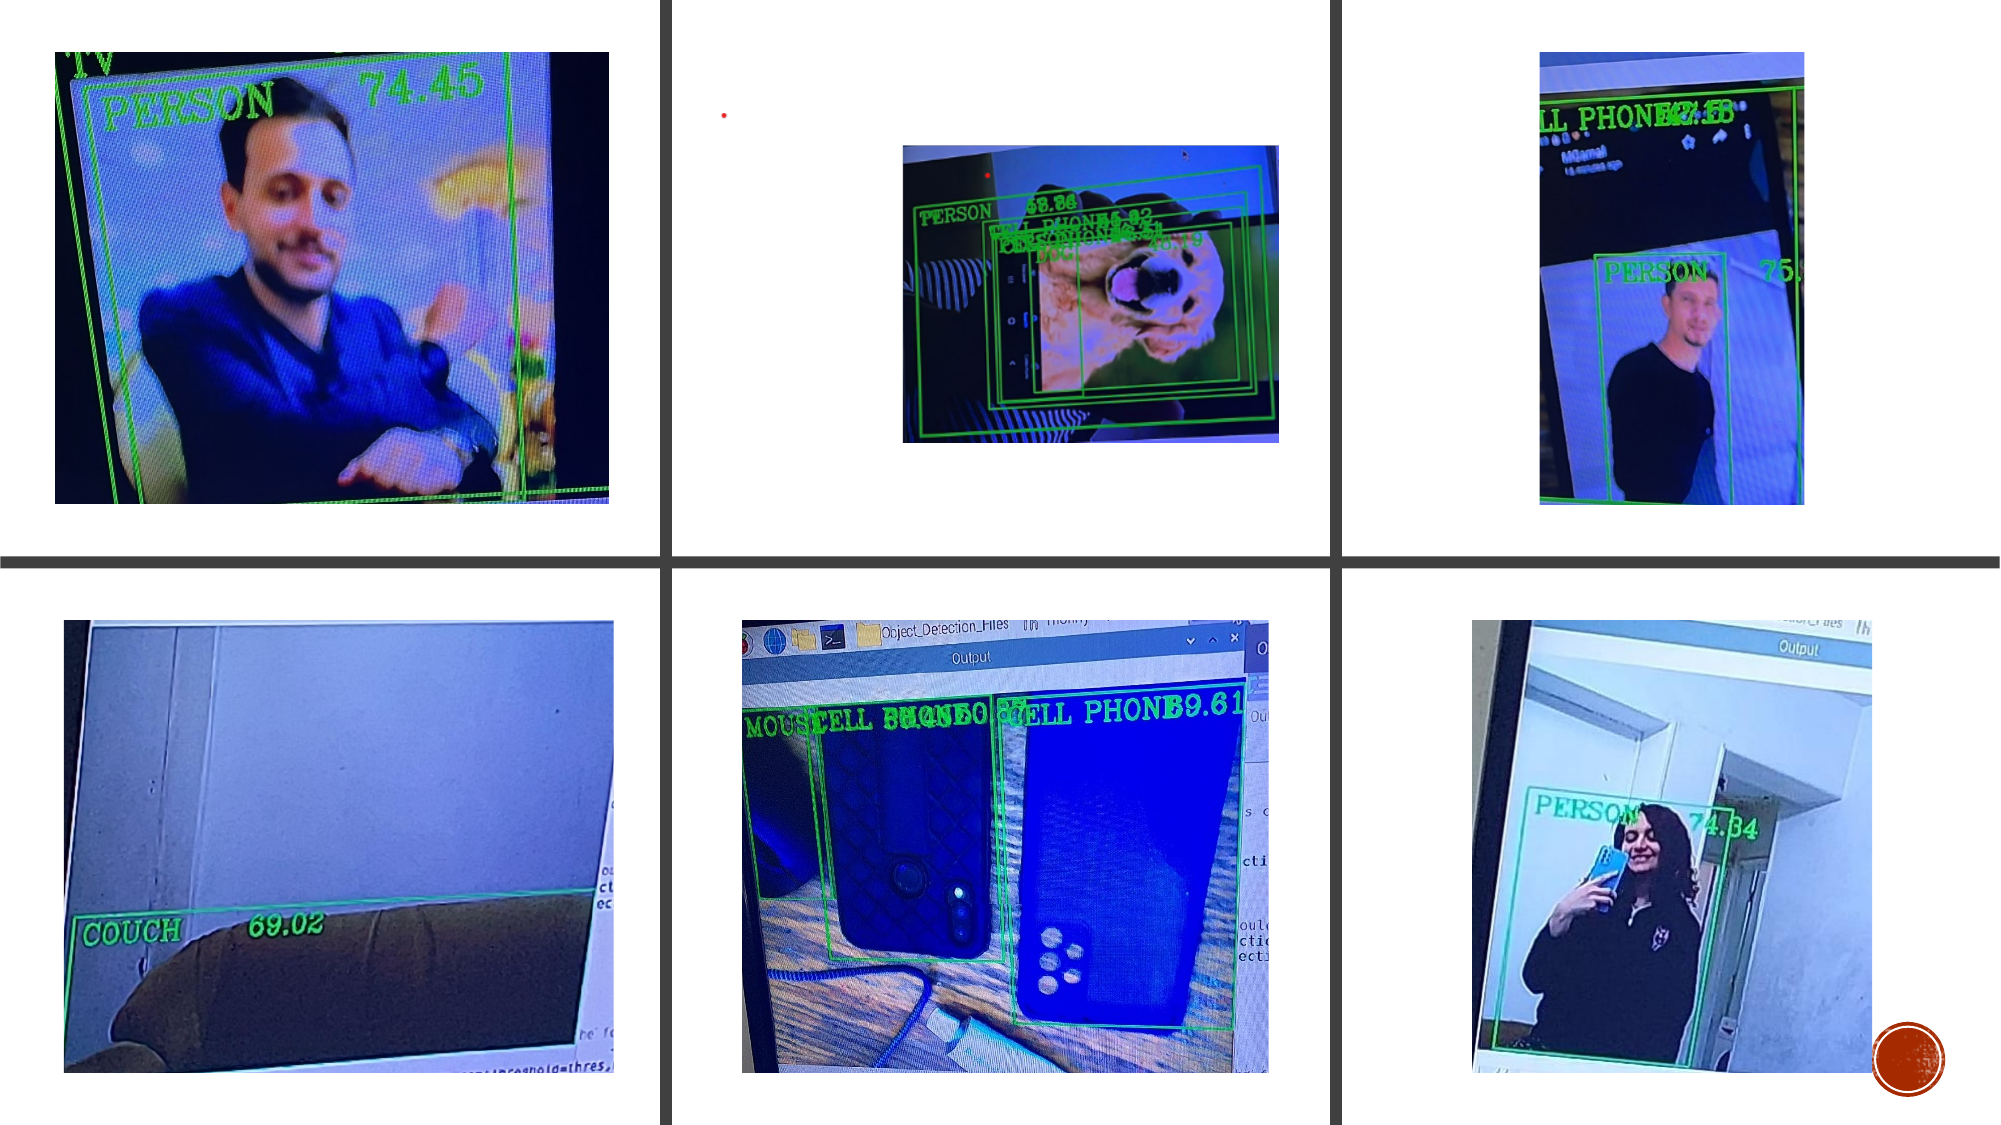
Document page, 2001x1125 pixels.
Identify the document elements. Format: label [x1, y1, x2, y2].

text_box [659, 569, 673, 701]
text_box [615, 701, 741, 968]
picture [721, 113, 1279, 443]
picture [63, 620, 614, 1073]
picture [1472, 620, 1873, 1073]
text_box [1329, 0, 1343, 555]
text_box [0, 555, 2000, 569]
picture [55, 52, 609, 504]
text_box [1329, 569, 1343, 1125]
picture [1539, 52, 1805, 505]
text_box [659, 968, 673, 1125]
text_box [659, 0, 673, 555]
picture [742, 620, 1269, 1073]
